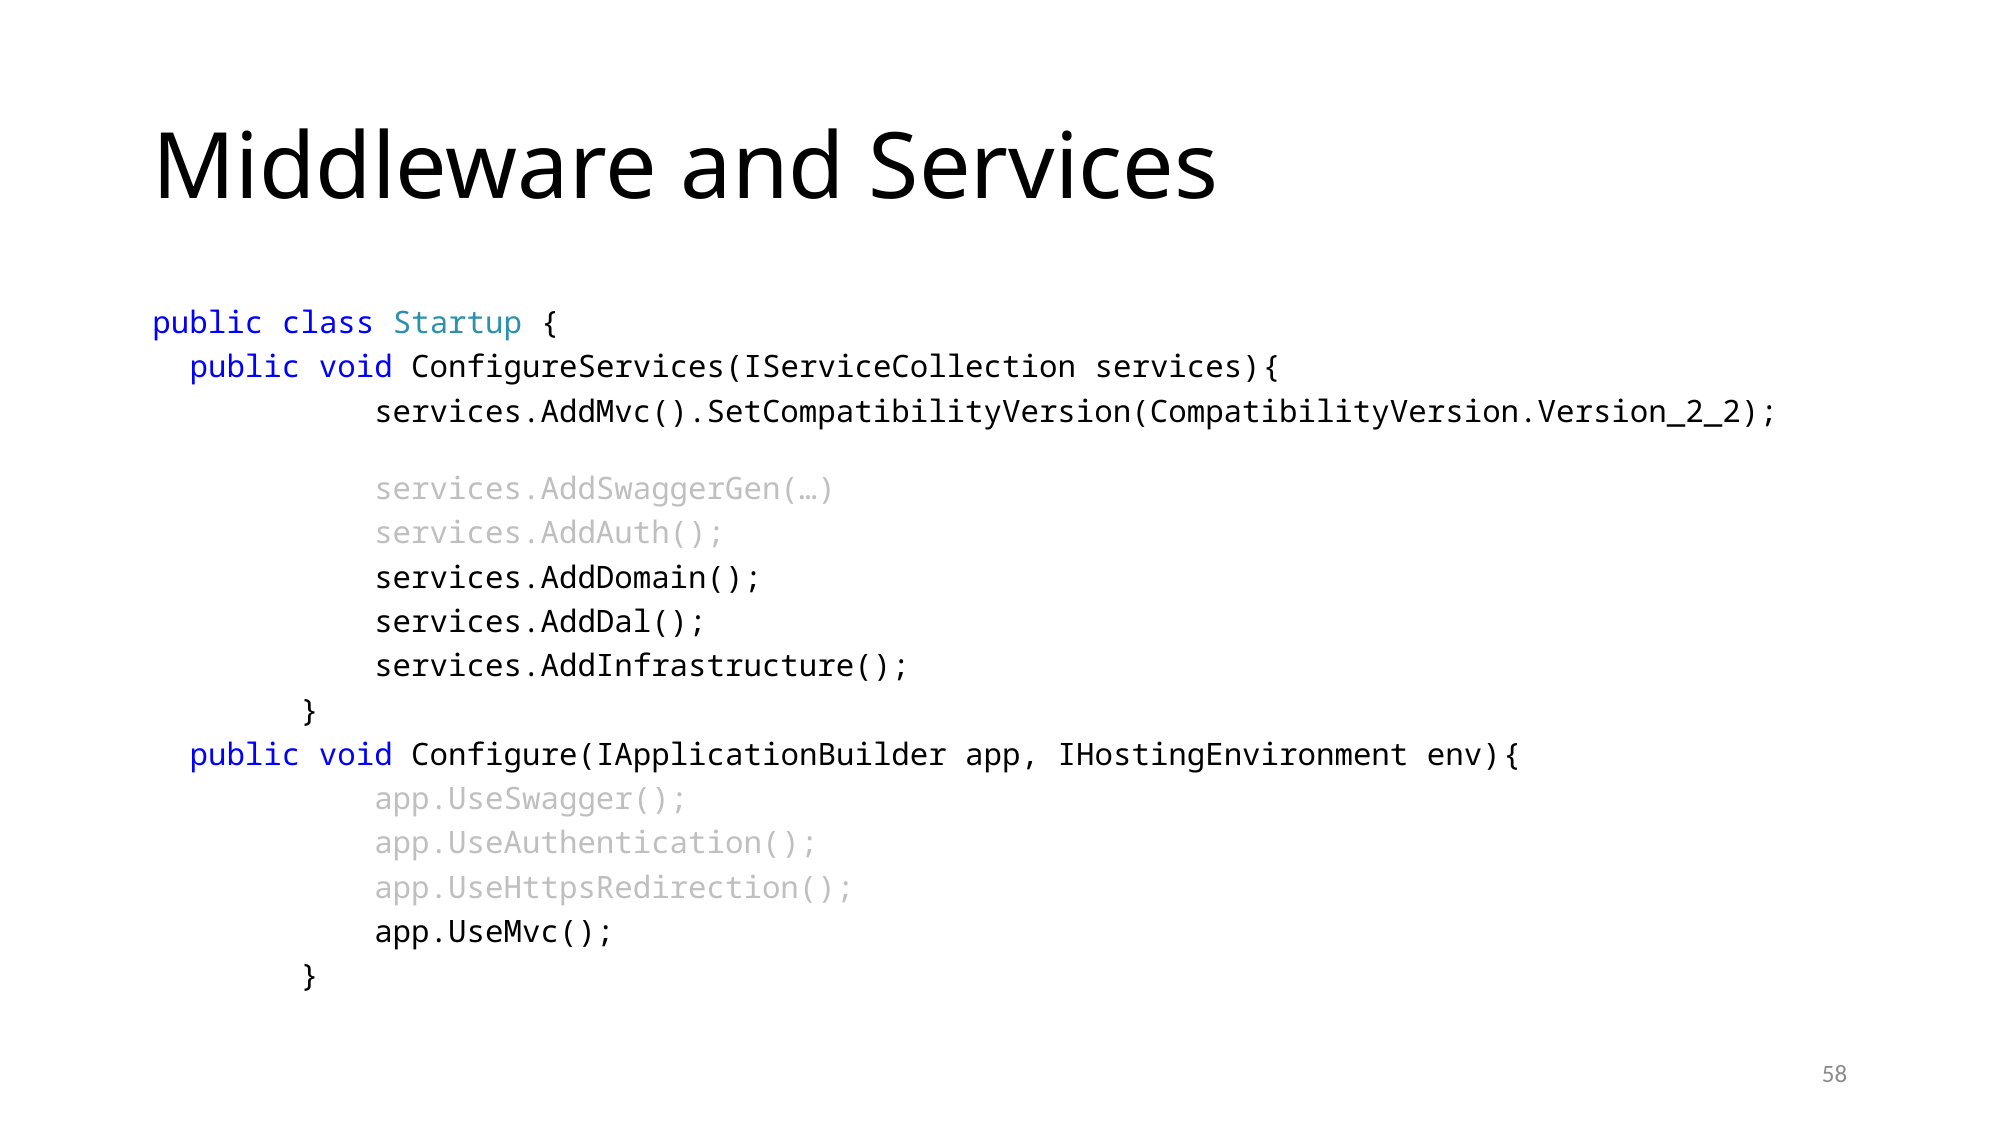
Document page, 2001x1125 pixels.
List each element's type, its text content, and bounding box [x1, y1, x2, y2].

title Middleware and Services [137, 59, 1863, 278]
list public class Startup { public void ConfigureServices(IServiceCollection services){ services.AddMvc().SetCompatibilityVersion(CompatibilityVersion.Version_2_2); services.AddSwaggerGen(…) services.AddAuth(); services.AddDomain(); services.AddDal(); services.AddInfrastructure(); } public void Configure(IApplicationBuilder app, IHostingEnvironment env){ app.UseSwagger(); app.UseAuthentication(); app.UseHttpsRedirection(); app.UseMvc(); } [137, 299, 1863, 1014]
slide_number 58 [1412, 1042, 1863, 1103]
